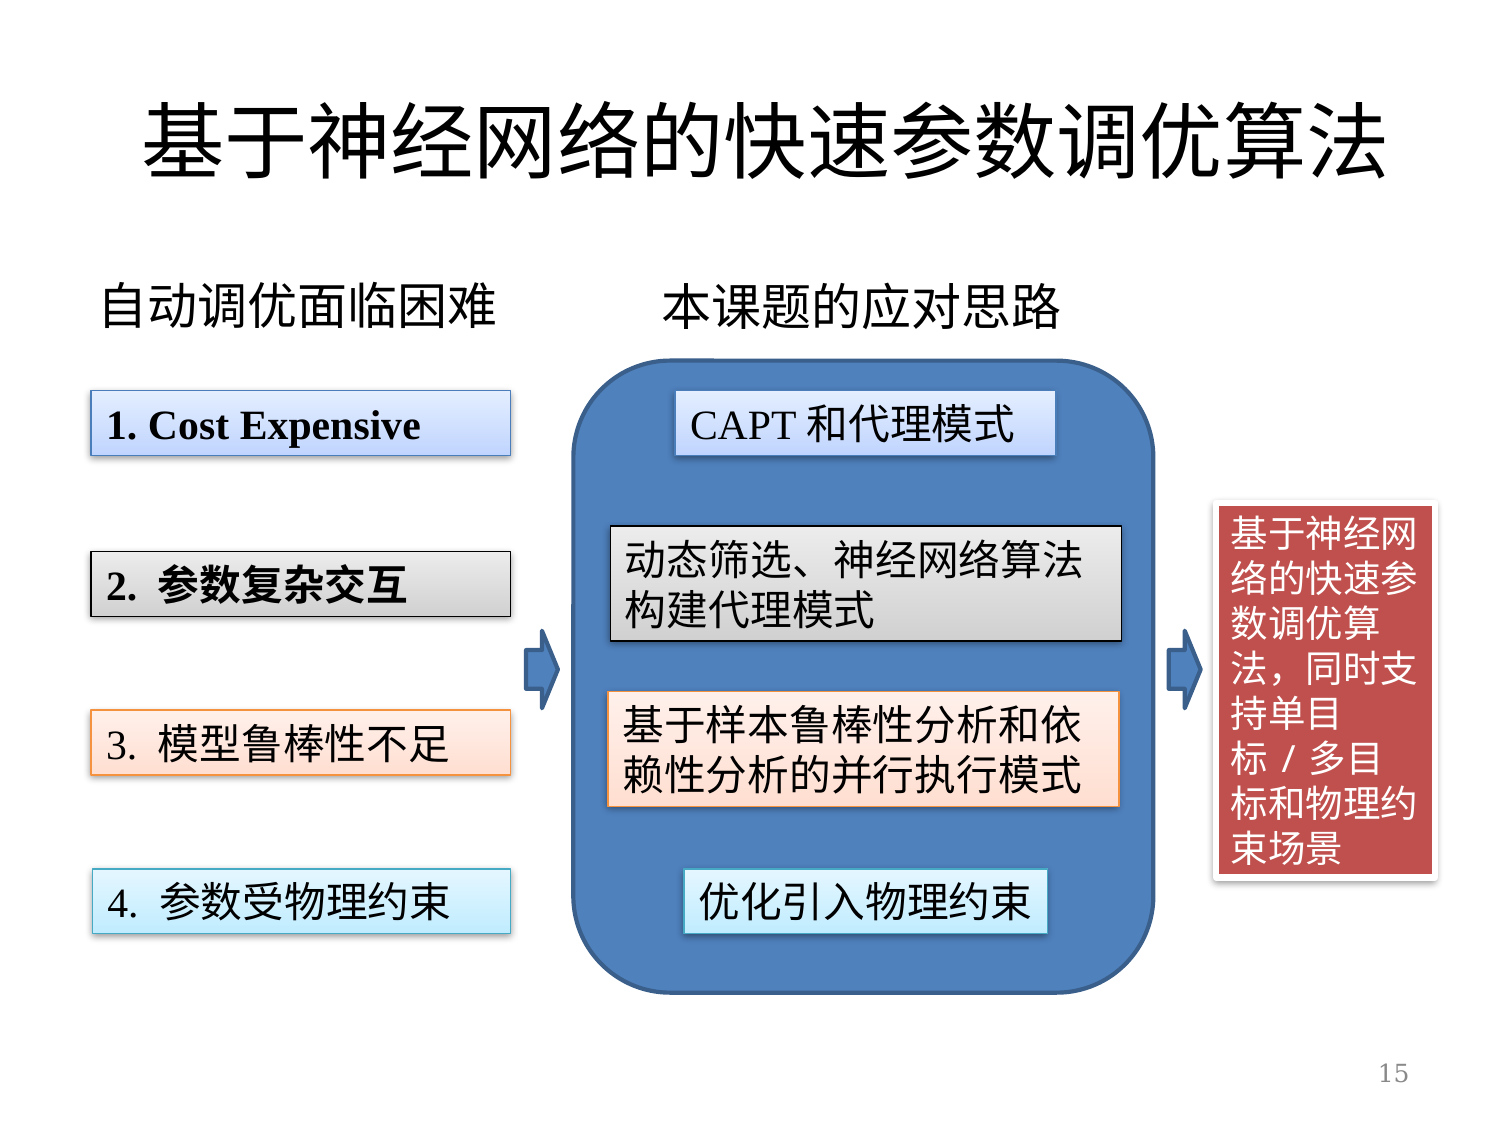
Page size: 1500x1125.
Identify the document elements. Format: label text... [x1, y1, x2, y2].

slide_number 15 [1074, 1042, 1425, 1103]
title 基于神经网络的快速参数调优算法 [75, 45, 1456, 233]
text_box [82, 266, 520, 935]
text_box [1166, 628, 1203, 711]
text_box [573, 268, 1154, 993]
text_box 基于神经网络的快速参数调优算法，同时支持单目标/多目标和物理约束场景 [1213, 500, 1438, 881]
text_box [524, 628, 560, 711]
